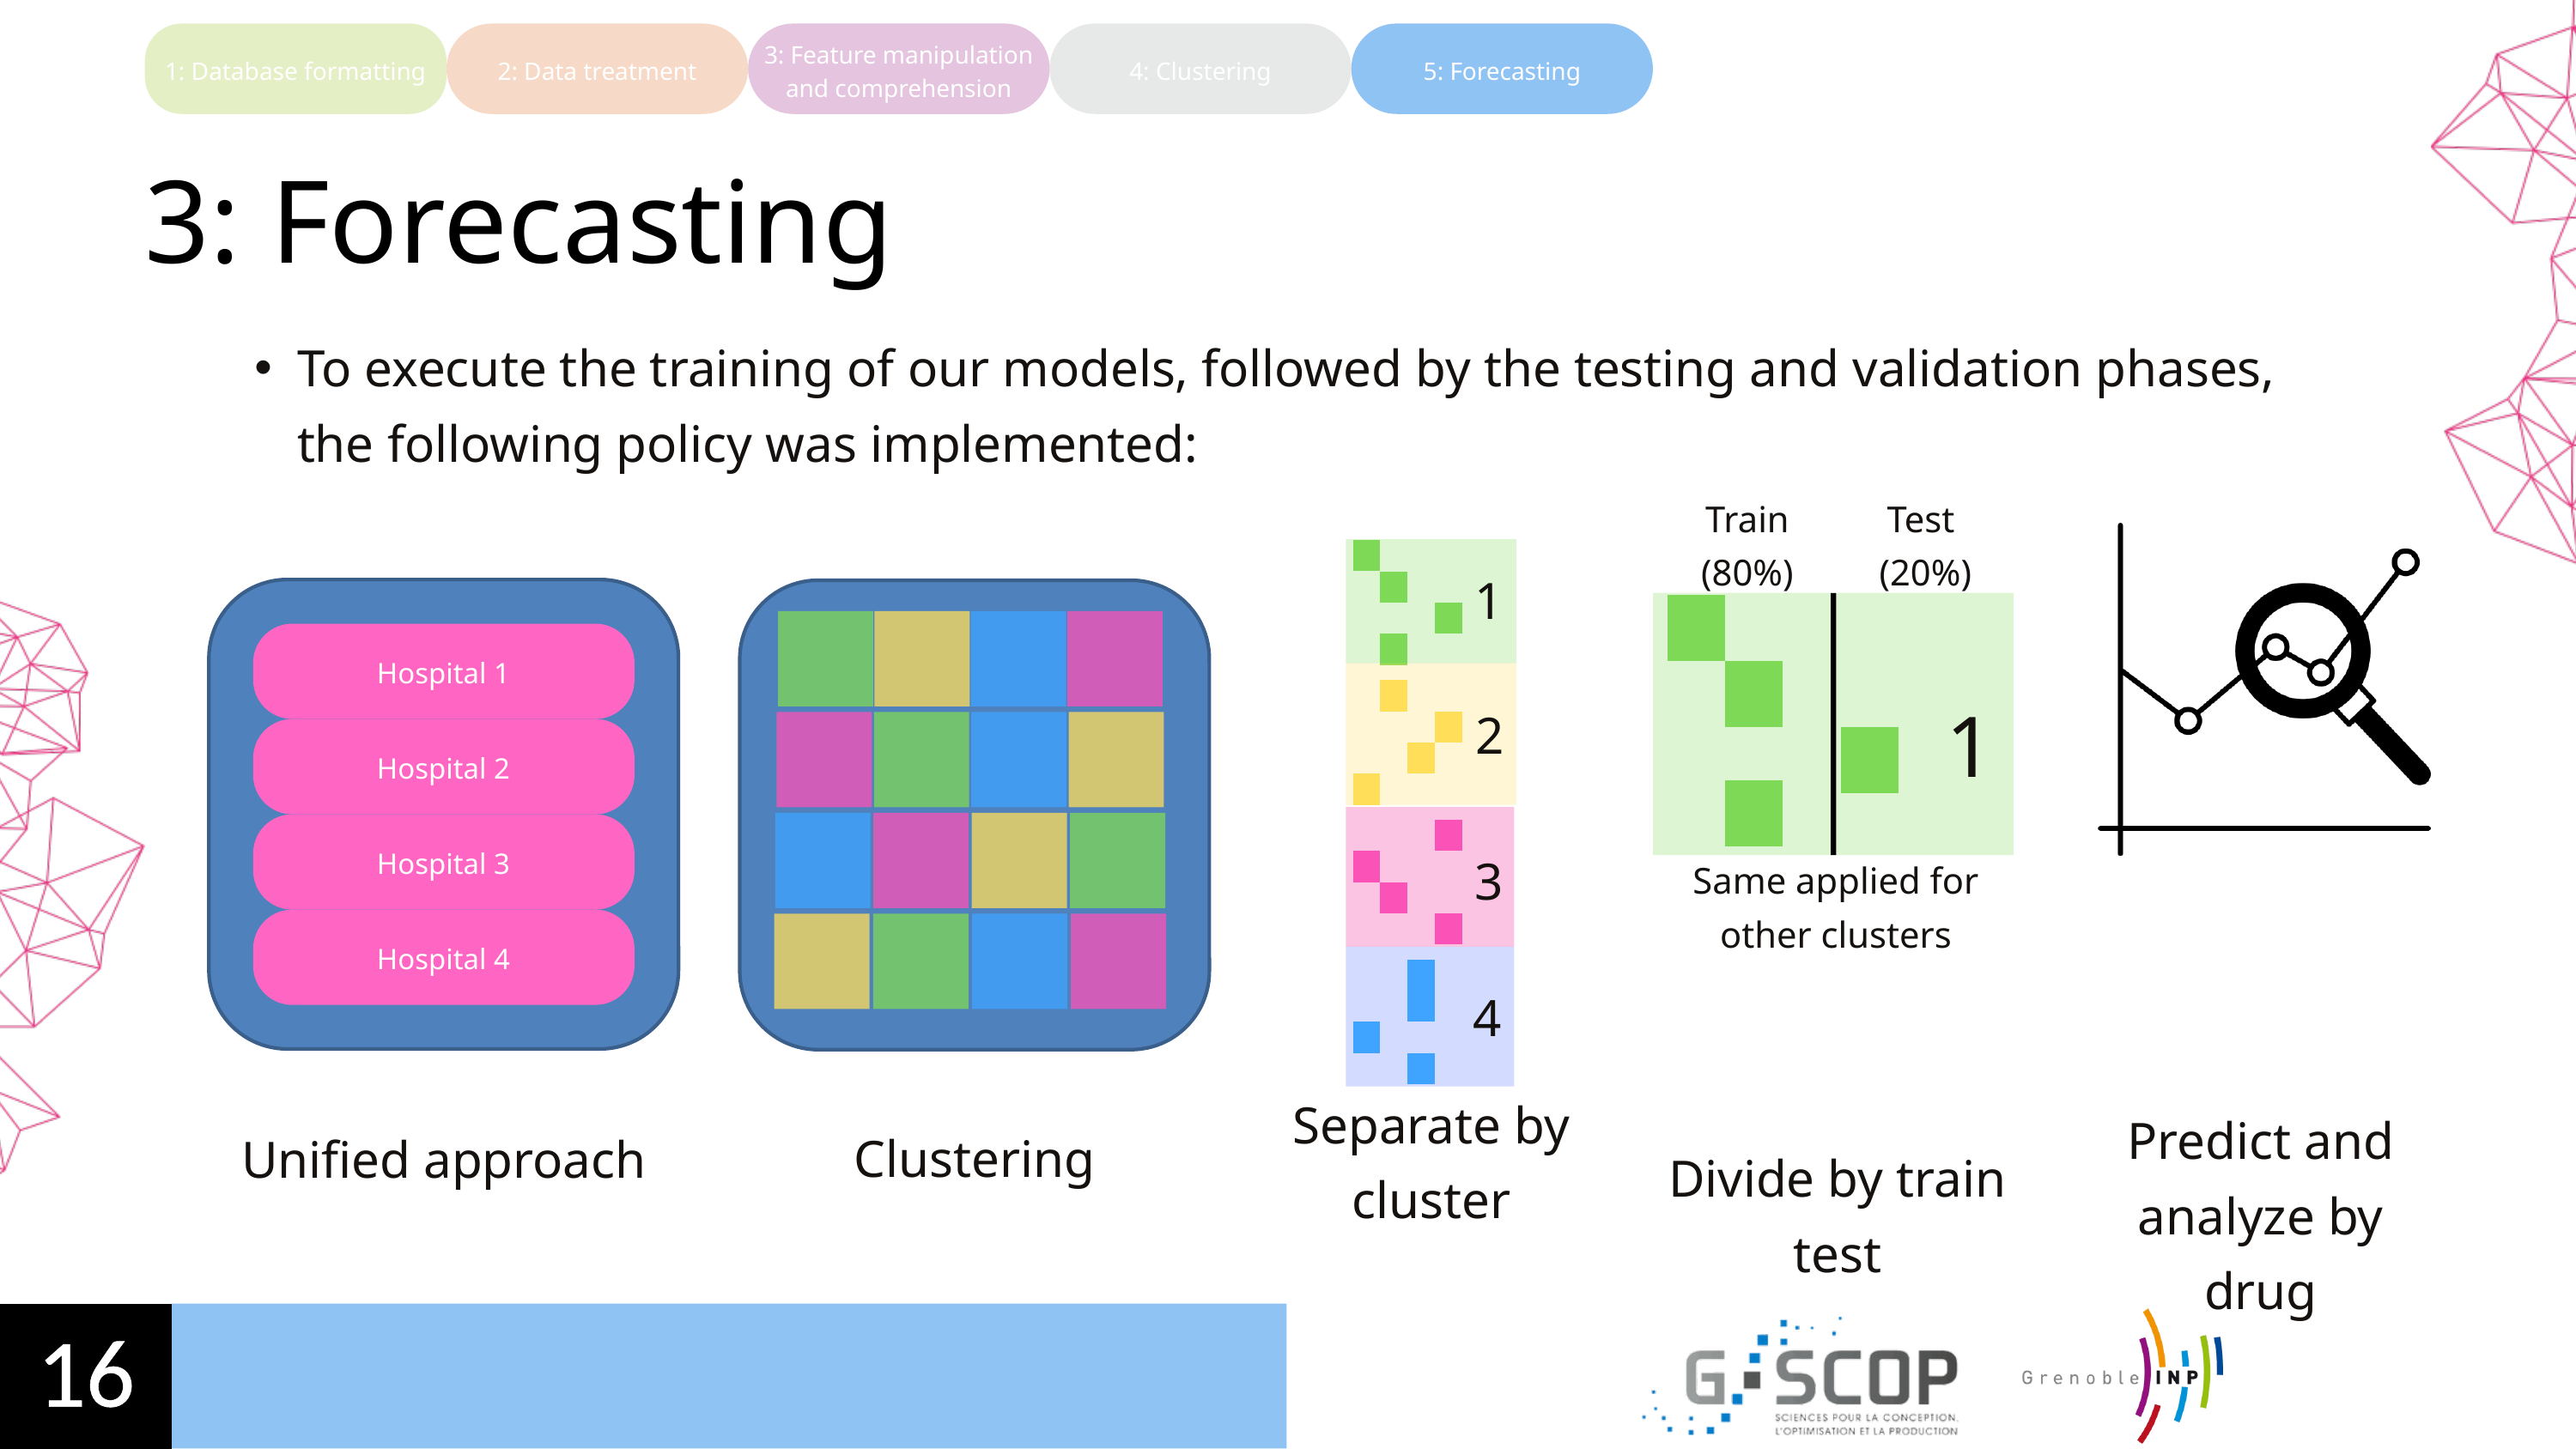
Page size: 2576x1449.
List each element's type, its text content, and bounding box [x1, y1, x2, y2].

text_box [1652, 485, 2019, 1282]
text_box To execute the training of our models, followed by the testing and validation phases, the following policy was implemented: [211, 321, 2365, 472]
text_box 3: Forecasting [144, 125, 1905, 286]
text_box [144, 23, 1654, 114]
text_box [2079, 523, 2442, 1245]
text_box [2431, 0, 2576, 565]
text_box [0, 1303, 1287, 1449]
text_box [0, 592, 145, 1197]
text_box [1636, 1308, 2224, 1444]
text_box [1270, 538, 1593, 1229]
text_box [739, 579, 1210, 1188]
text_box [209, 579, 679, 1189]
text_box [736, 365, 1149, 582]
